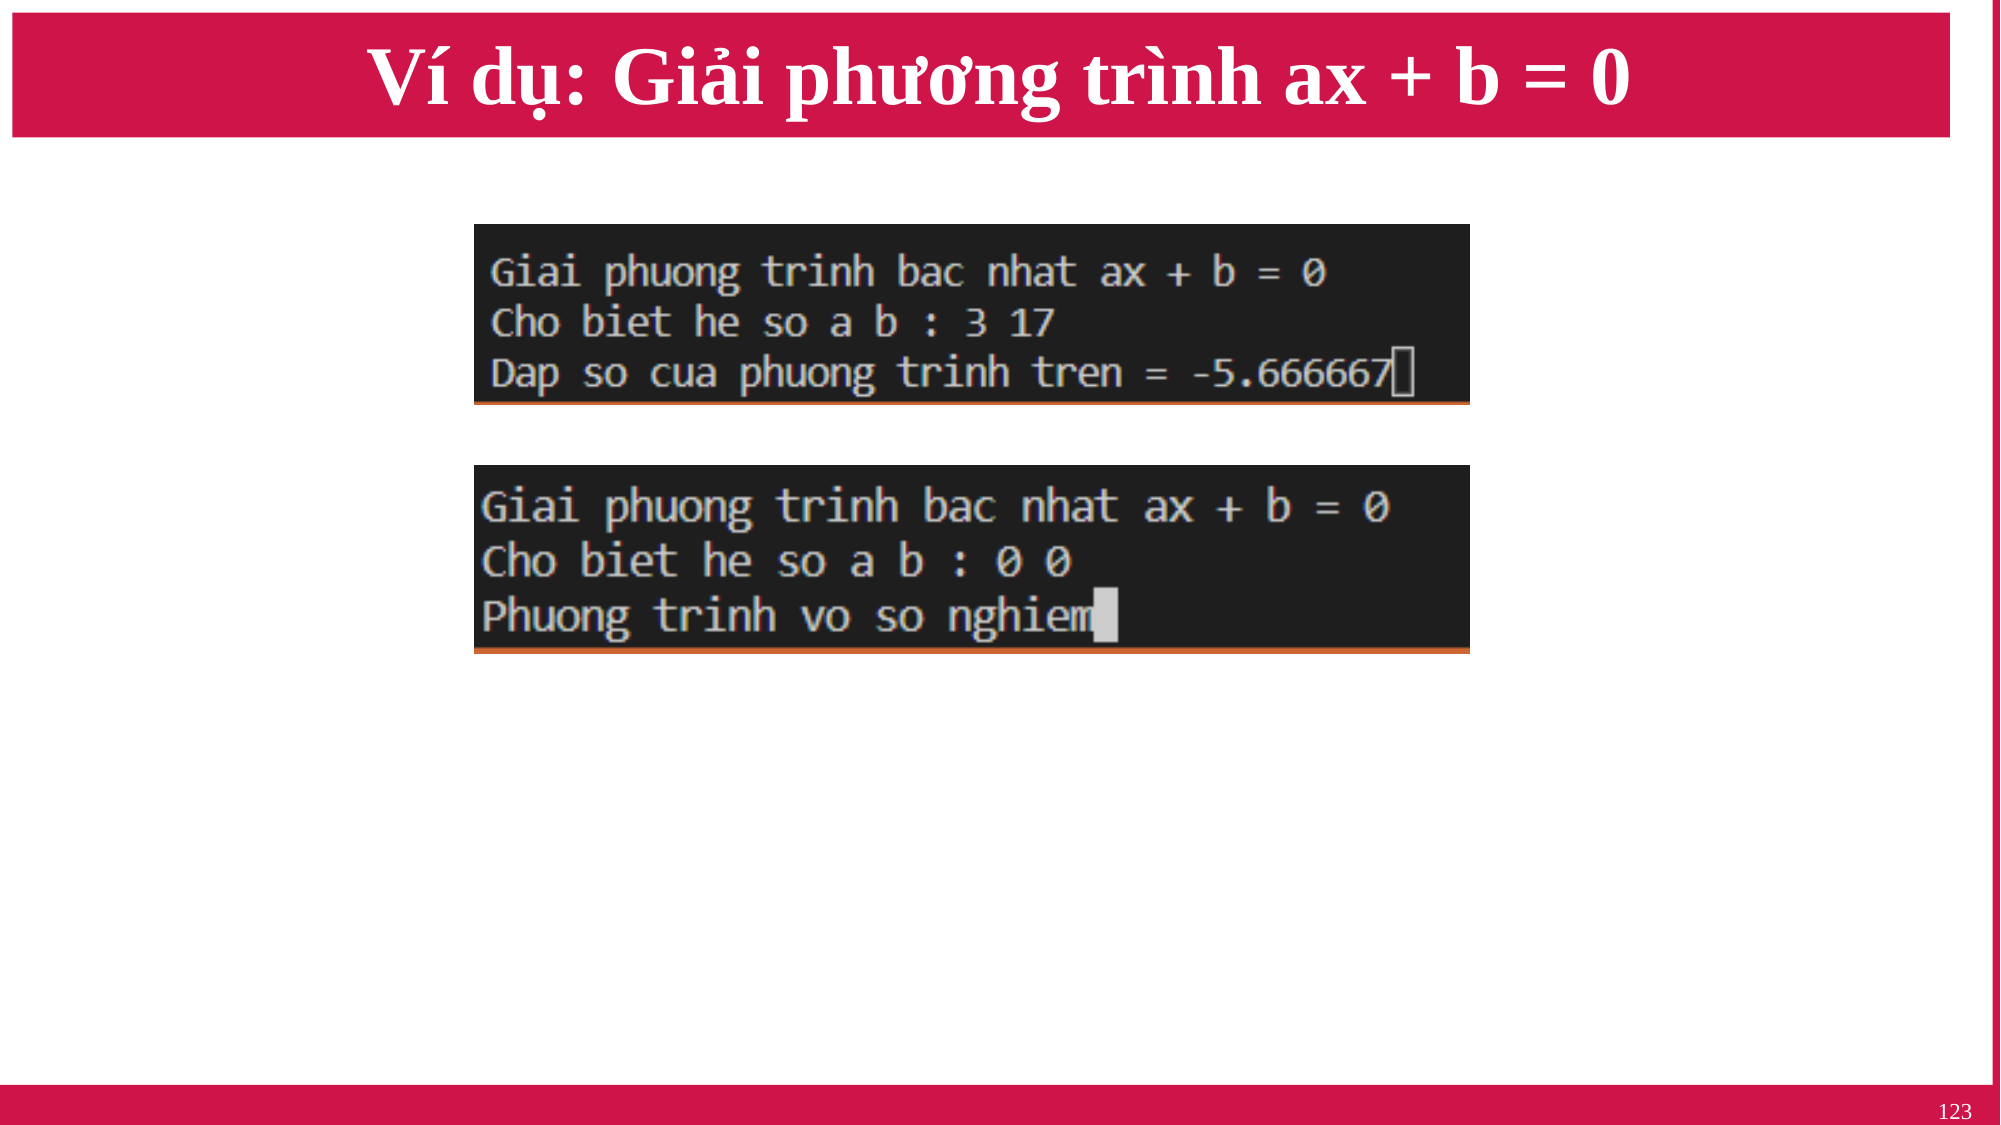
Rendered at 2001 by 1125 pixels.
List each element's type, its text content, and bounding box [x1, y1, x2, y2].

picture [474, 224, 1471, 406]
title Ví dụ: Giải phương trình ax + b = 0 [99, 24, 1900, 118]
picture [474, 465, 1471, 654]
slide_number 123 [1520, 1074, 1988, 1113]
